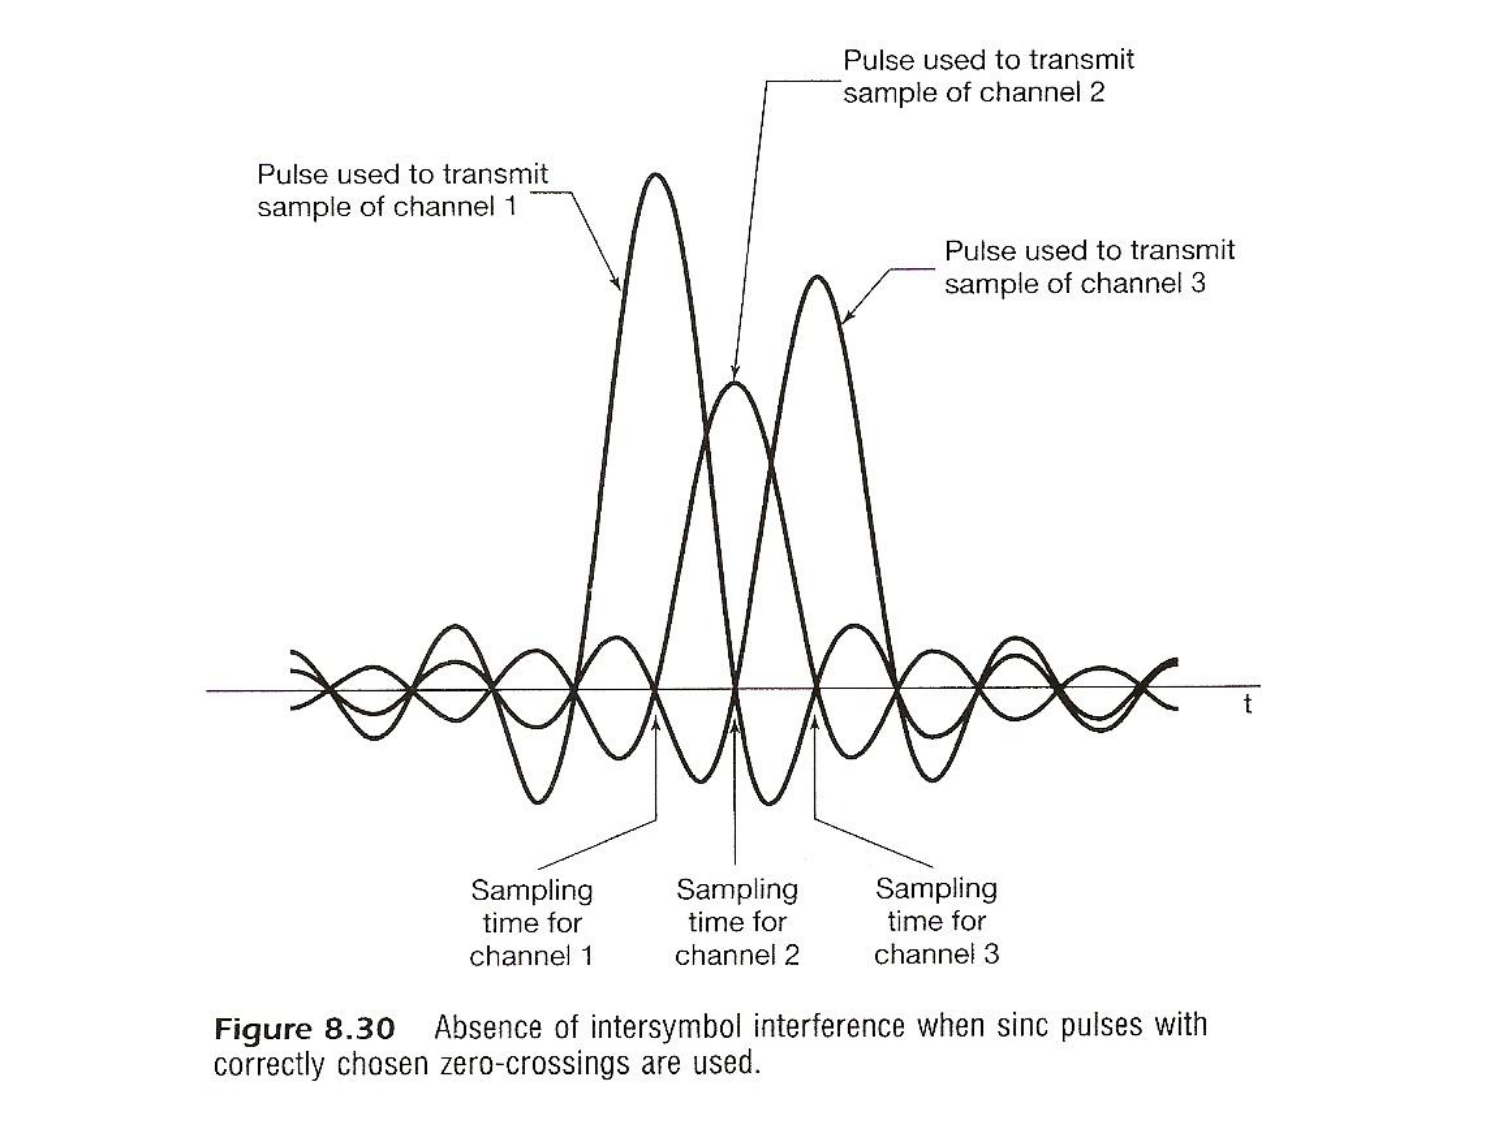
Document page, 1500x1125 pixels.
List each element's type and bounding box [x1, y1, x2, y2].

picture [189, 30, 1271, 1095]
